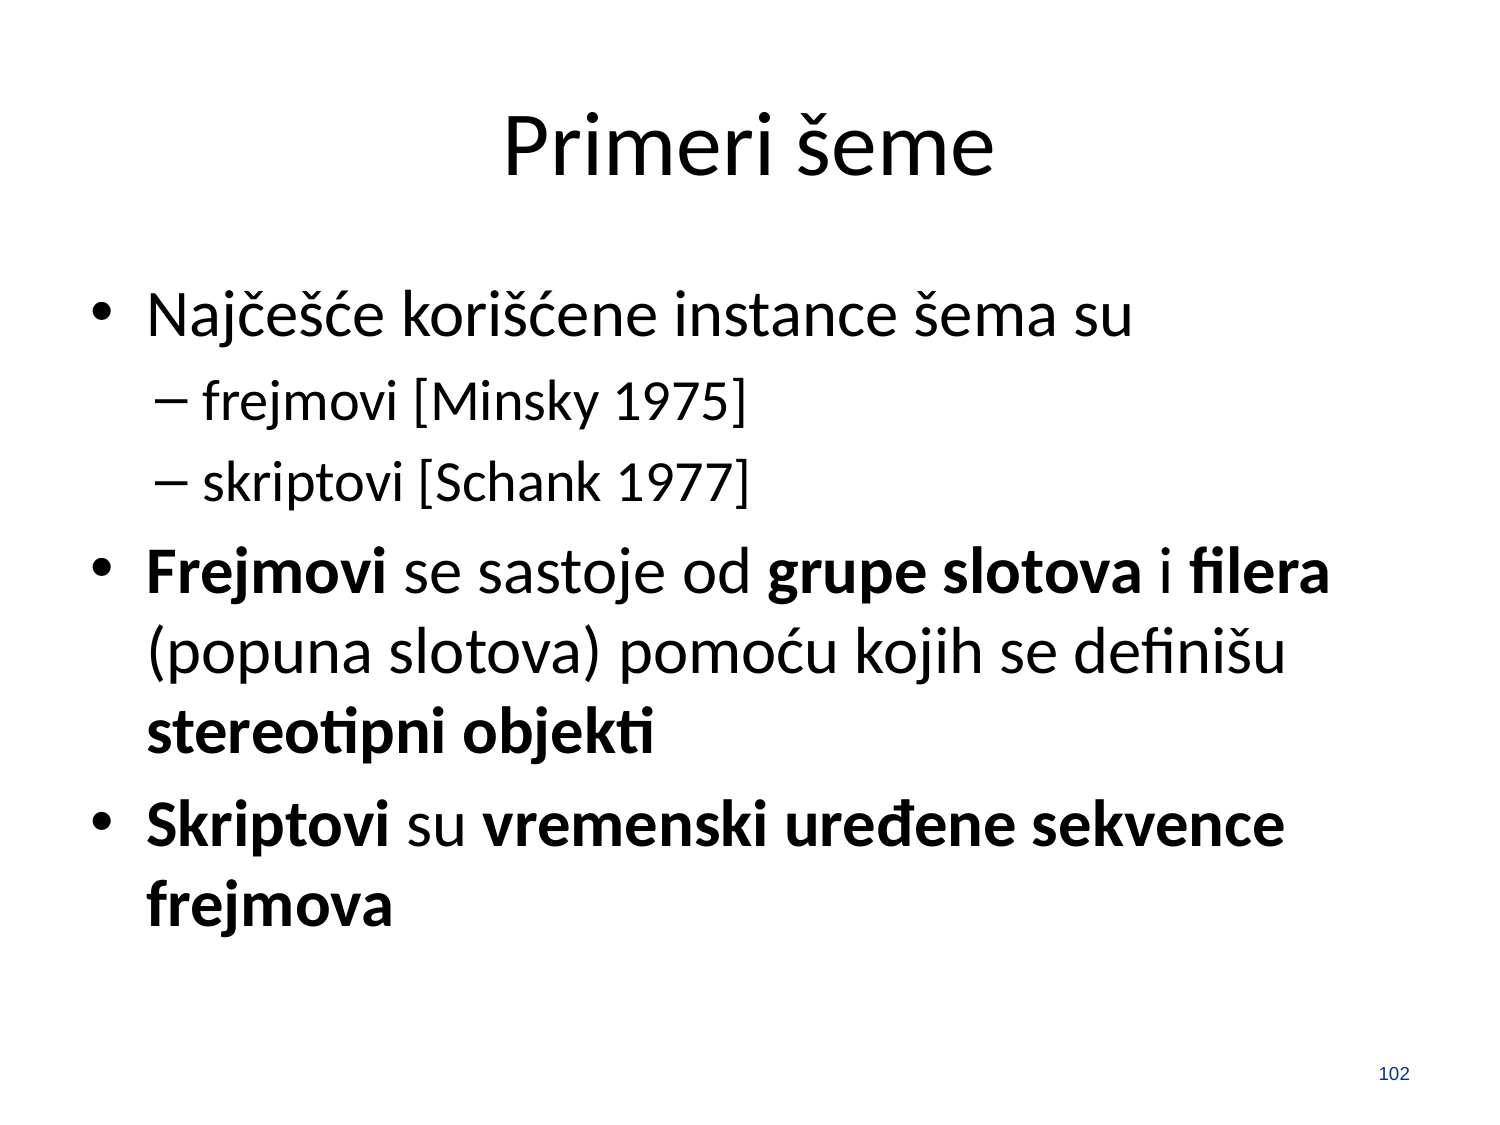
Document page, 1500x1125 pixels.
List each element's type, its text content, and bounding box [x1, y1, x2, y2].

slide_number 102 [1074, 1042, 1425, 1103]
list Najčešće korišćene instance šema su frejmovi [Minsky 1975] skriptovi [Schank 1977] Frejmovi se sastoje od grupe slotova i filera (popuna slotova) pomoću kojih se definišu stereotipni objekti Skriptovi su vremenski uređene sekvence frejmova [75, 262, 1425, 1005]
title Primeri šeme [75, 45, 1425, 233]
